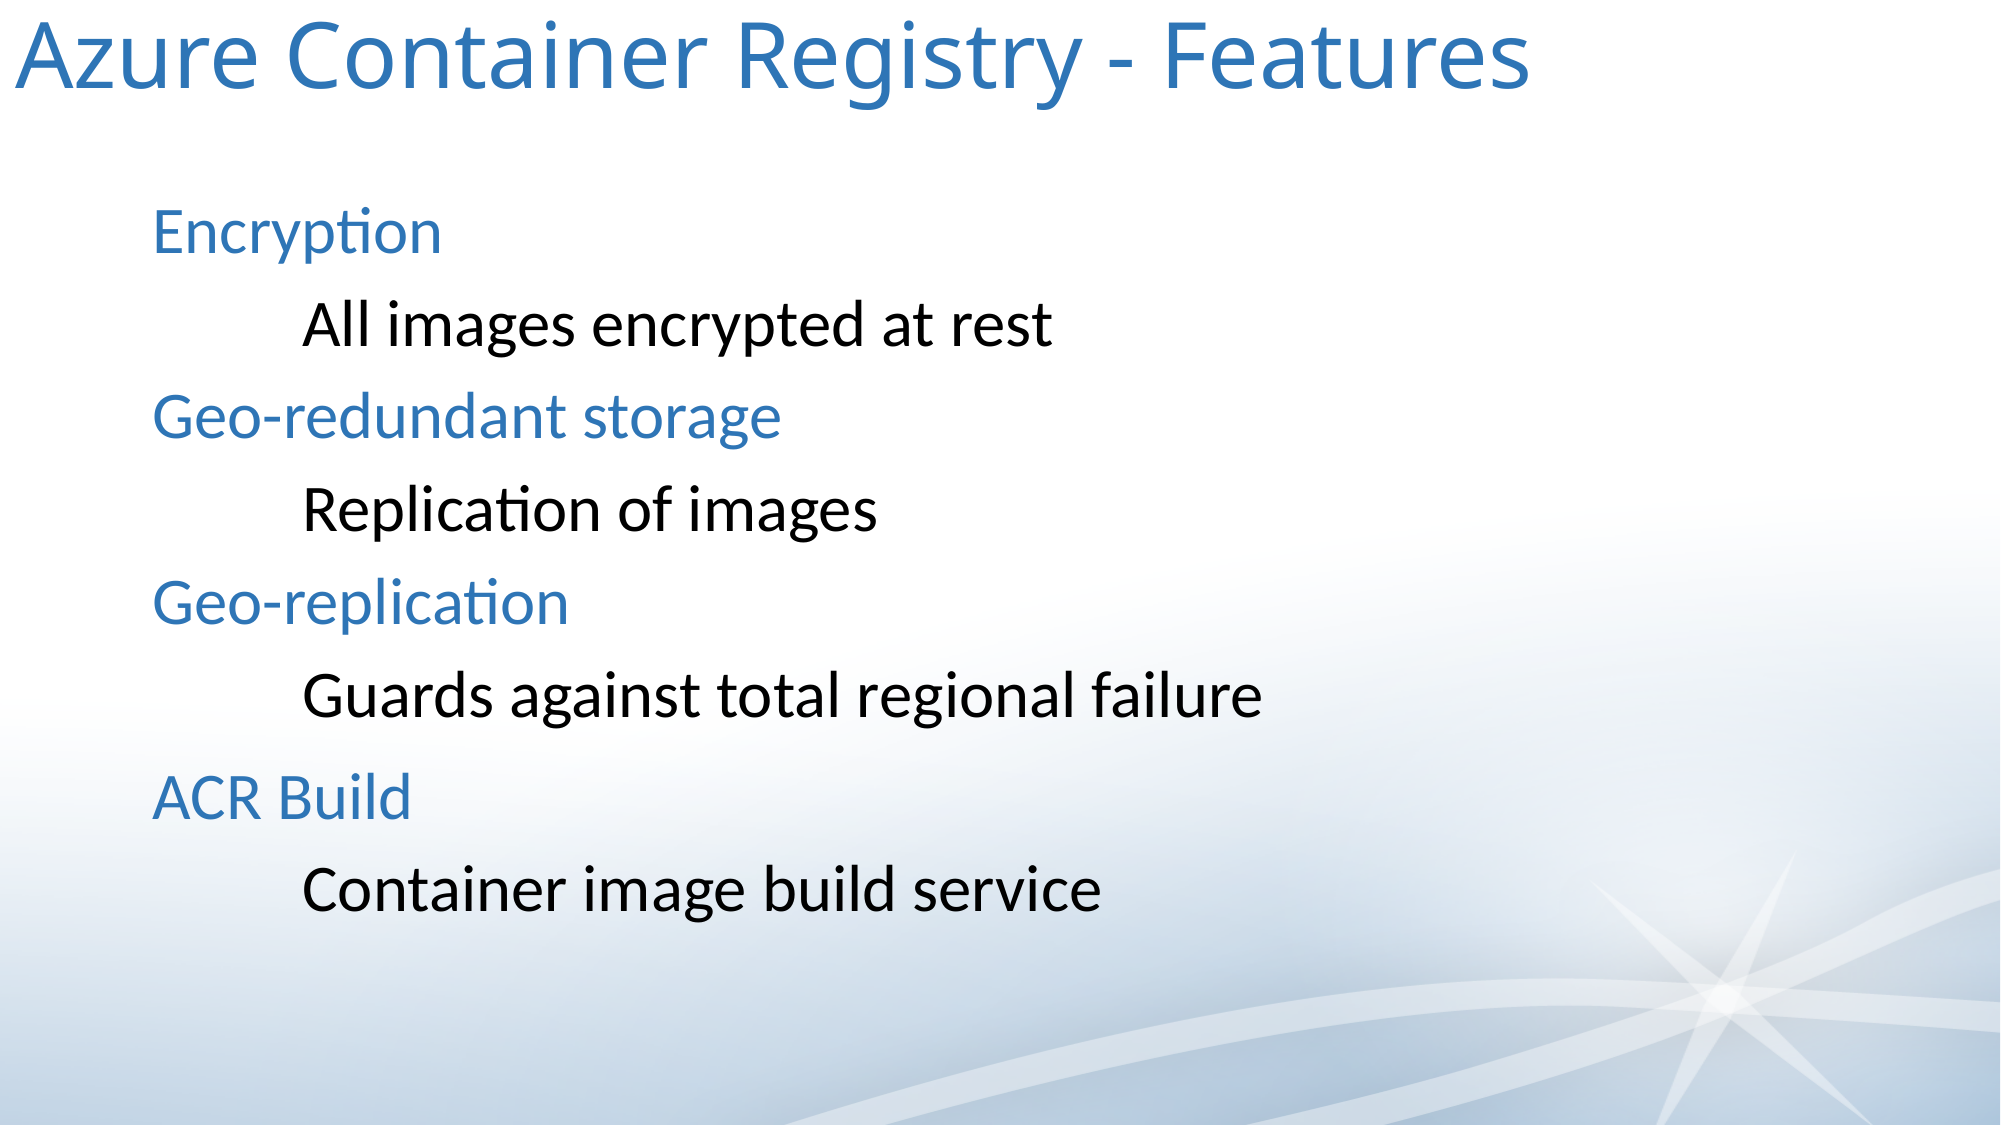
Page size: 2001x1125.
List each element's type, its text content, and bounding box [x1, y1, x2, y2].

title Azure Container Registry - Features [0, 0, 1671, 117]
list Encryption All images encrypted at rest Geo-redundant storage Replication of images Geo-replication Guards against total regional failure ACR Build Container image build service [137, 188, 1863, 937]
picture [0, 0, 2001, 1125]
